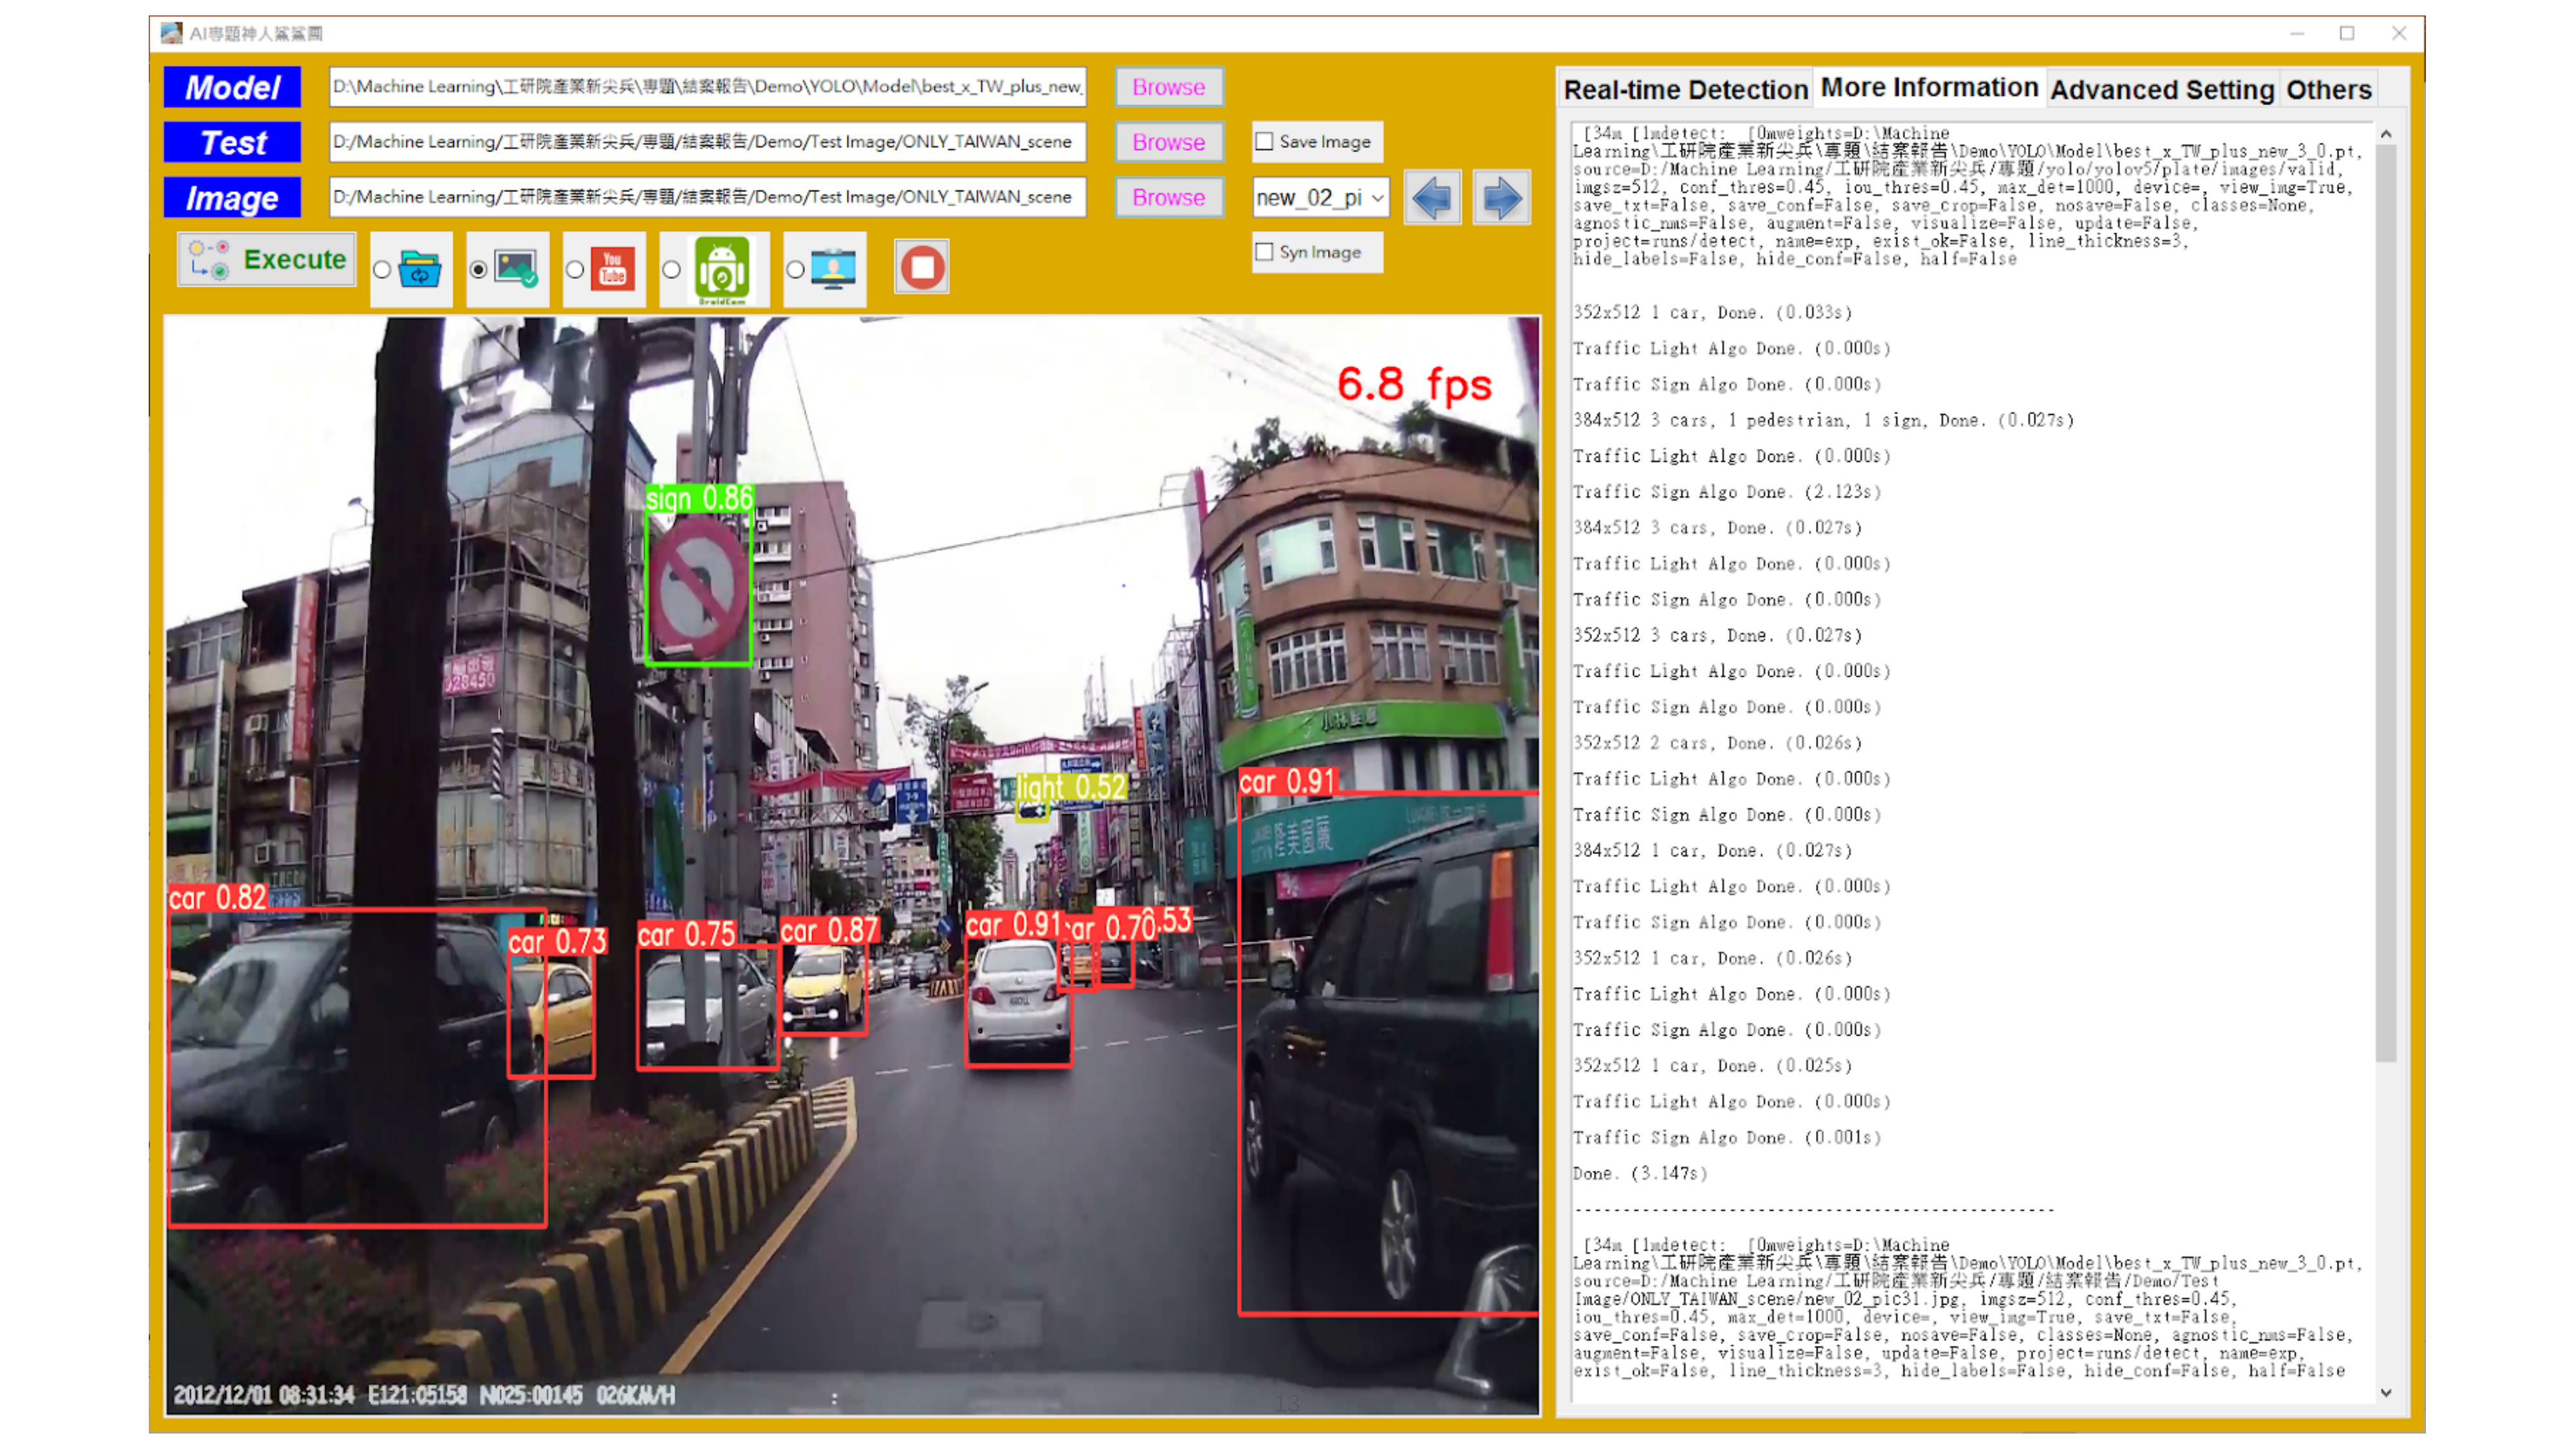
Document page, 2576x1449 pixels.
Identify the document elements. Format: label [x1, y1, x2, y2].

picture [148, 15, 2426, 1434]
